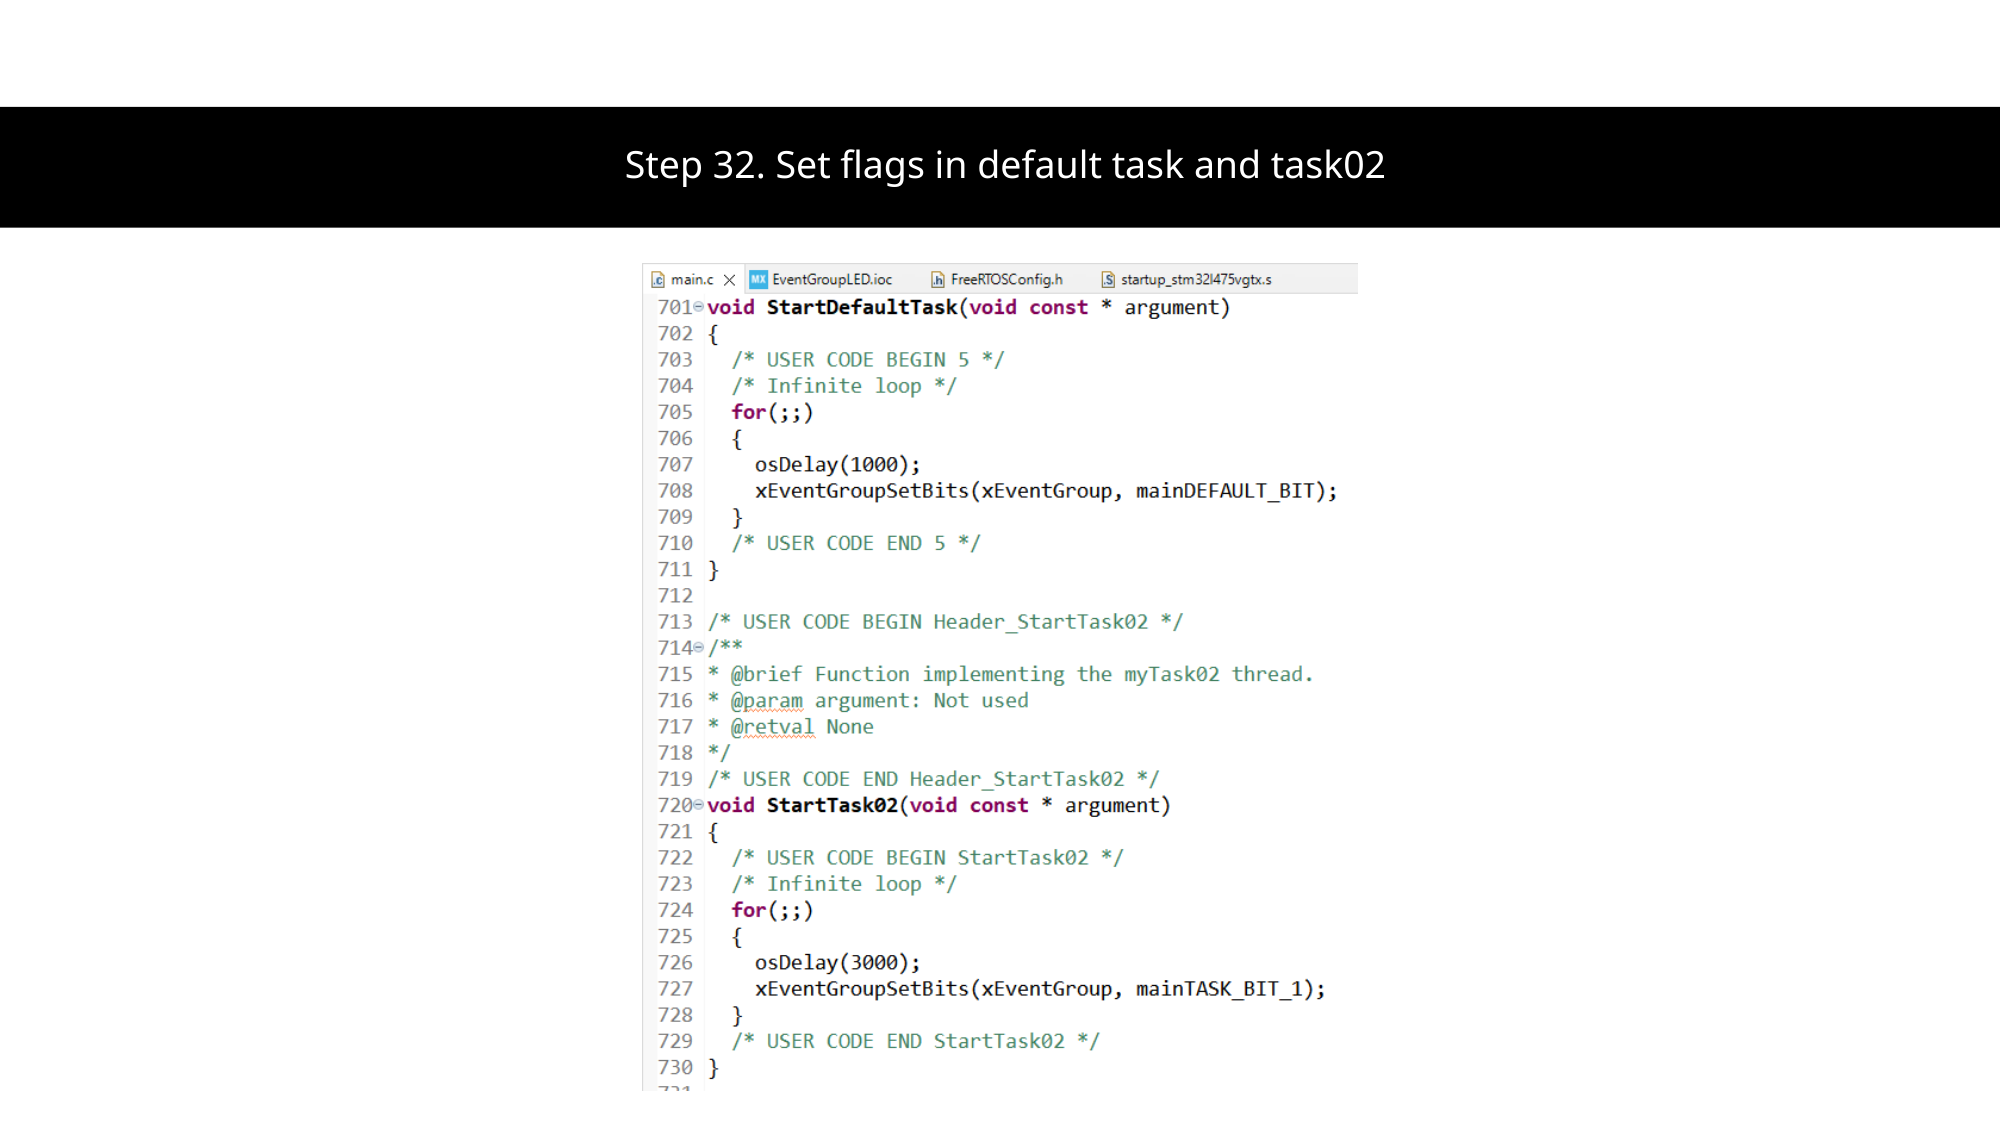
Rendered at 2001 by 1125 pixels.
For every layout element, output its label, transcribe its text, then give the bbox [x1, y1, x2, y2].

title Step 32. Set flags in default task and task02 [91, 105, 1931, 228]
picture [642, 263, 1358, 1091]
text_box [0, 106, 2000, 229]
